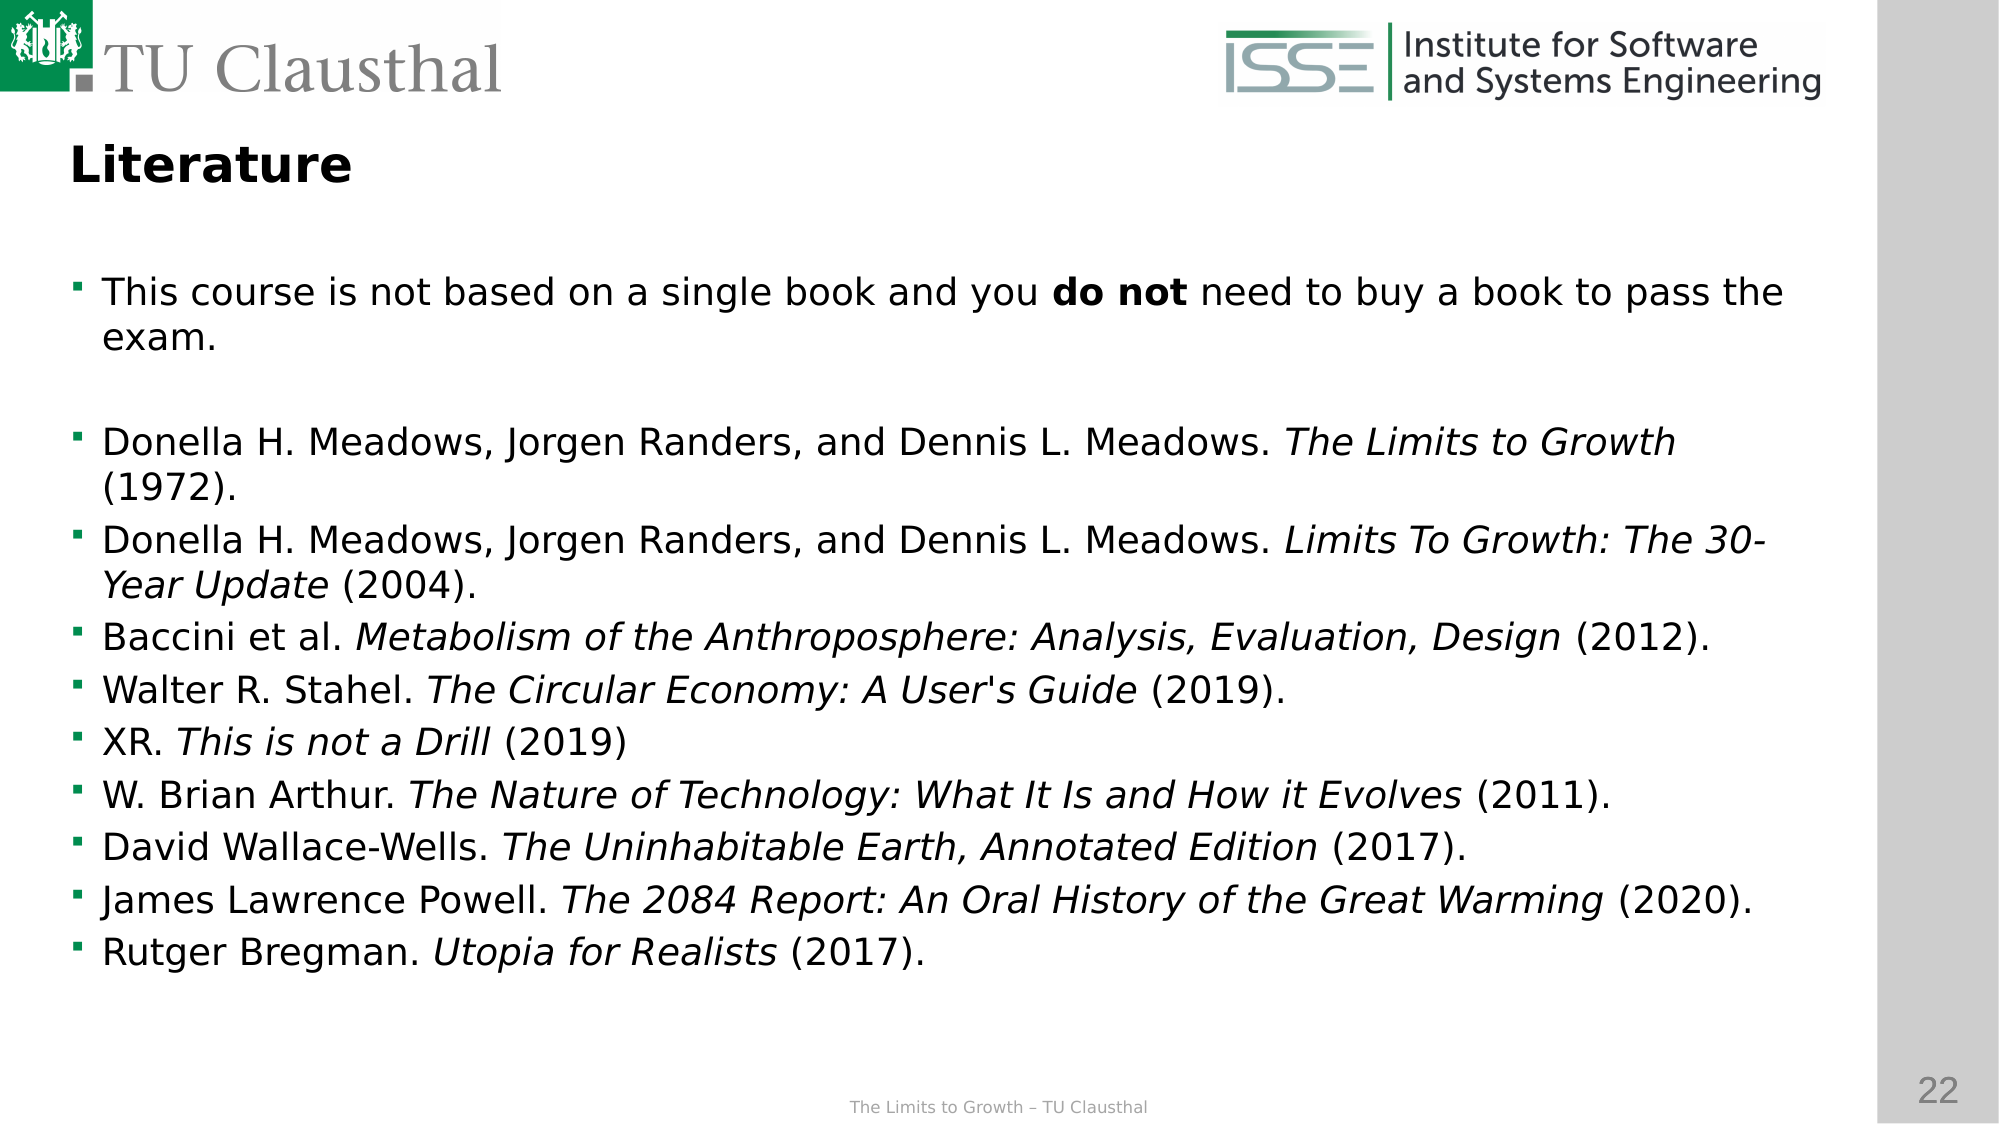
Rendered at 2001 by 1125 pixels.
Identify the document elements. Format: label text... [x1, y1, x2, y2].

picture [0, 0, 501, 92]
text_box This course is not based on a single book and you do not need to buy a book to pass the exam. Donella H. Meadows, Jorgen Randers, and Dennis L. Meadows. The Limits to Growth (1972). Donella H. Meadows, Jorgen Randers, and Dennis L. Meadows. Limits To Growth: The 30-Year Update (2004). Baccini et al. Metabolism of the Anthroposphere: Analysis, Evaluation, Design (2012). Walter R. Stahel. The Circular Economy: A User's Guide (2019). XR. This is not a Drill (2019) W. Brian Arthur. The Nature of Technology: What It Is and How it Evolves (2011). David Wallace-Wells. The Uninhabitable Earth, Annotated Edition (2017). James Lawrence Powell. The 2084 Report: An Oral History of the Great Warming (2020). Rutger Bregman. Utopia for Realists (2017). [55, 208, 1818, 1034]
text_box Literature [55, 125, 1818, 207]
picture [1218, 22, 1826, 107]
